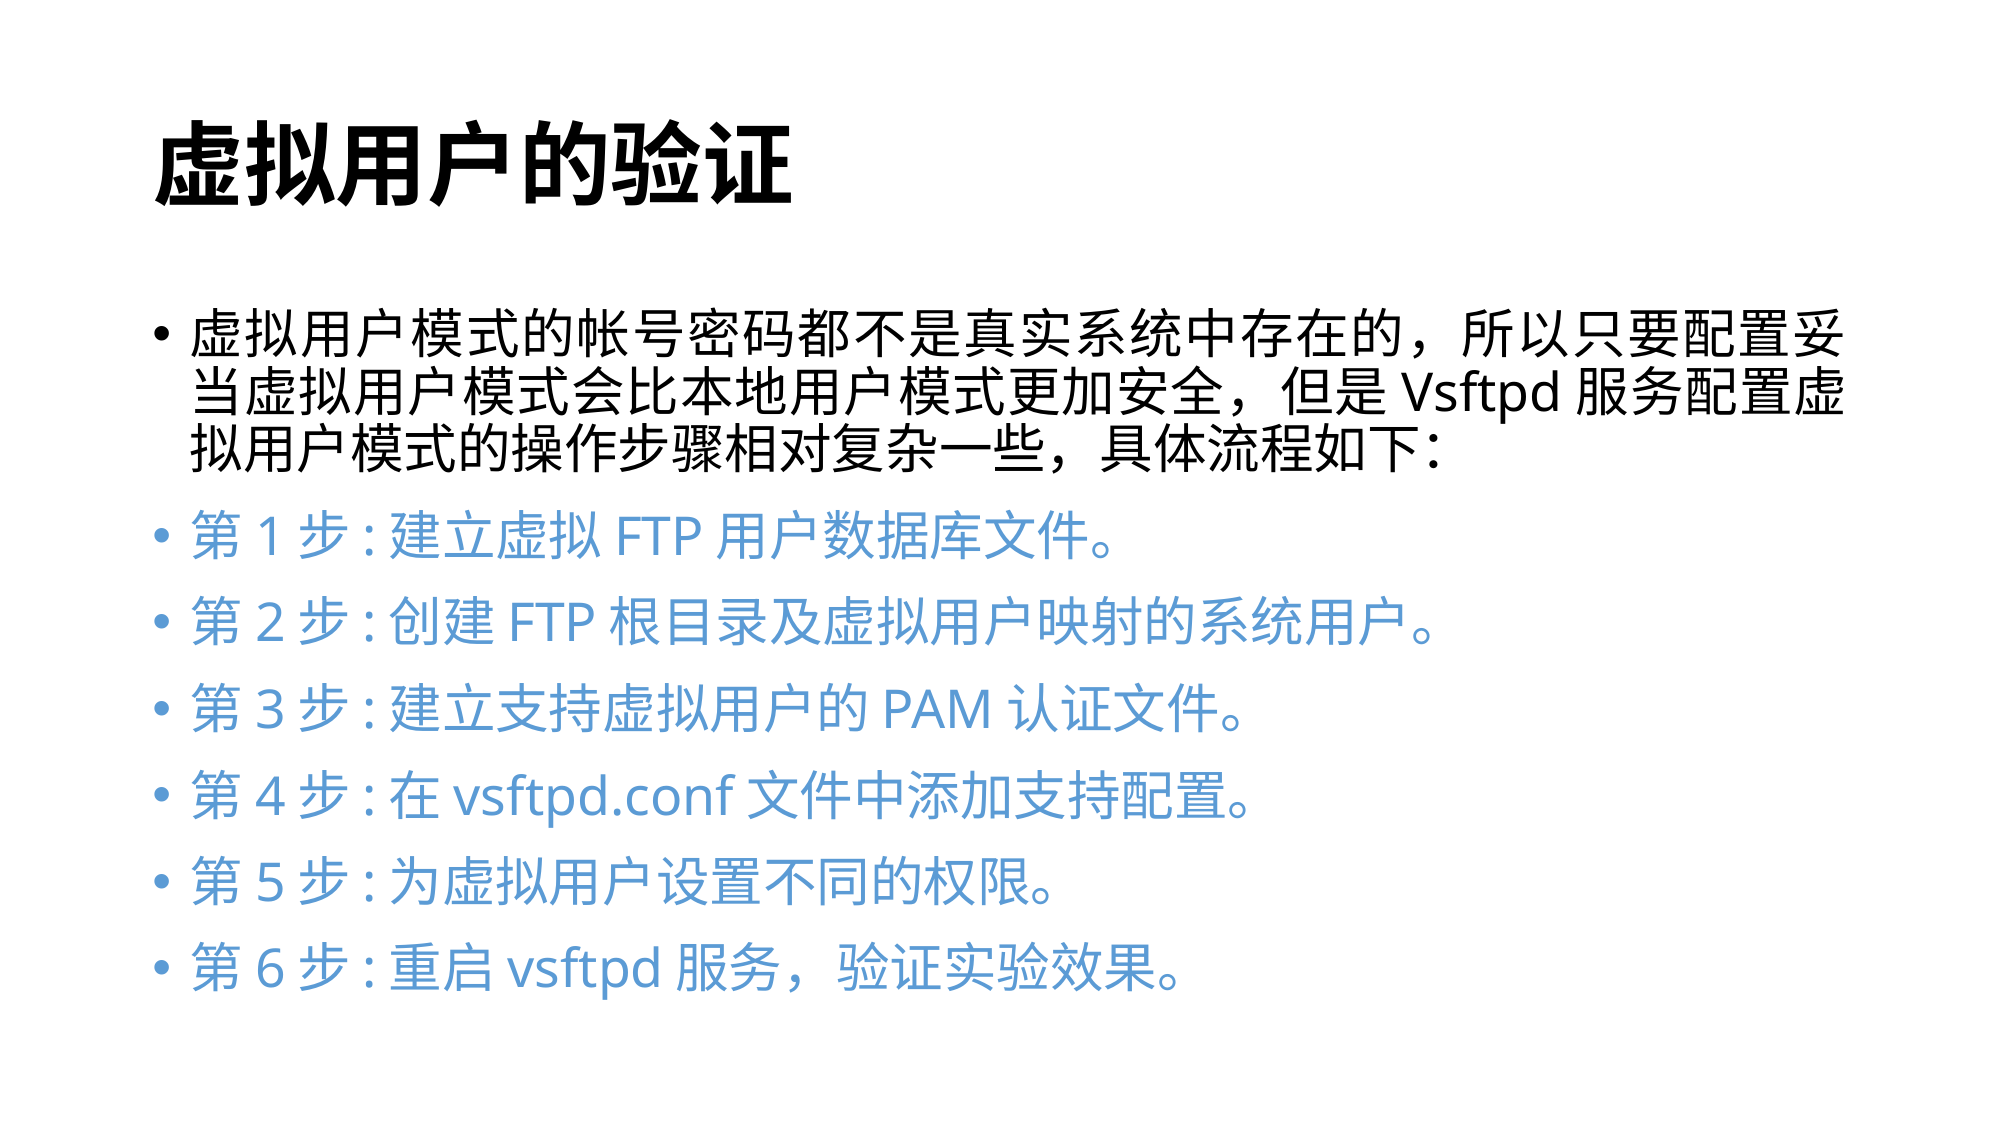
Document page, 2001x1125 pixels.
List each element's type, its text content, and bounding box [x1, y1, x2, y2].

title 虚拟用户的验证 [137, 59, 1863, 278]
list 虚拟用户模式的帐号密码都不是真实系统中存在的，所以只要配置妥当虚拟用户模式会比本地用户模式更加安全，但是Vsftpd服务配置虚拟用户模式的操作步骤相对复杂一些，具体流程如下： 第1步:建立虚拟FTP用户数据库文件。 第2步:创建FTP根目录及虚拟用户映射的系统用户。 第3步:建立支持虚拟用户的PAM认证文件。 第4步:在vsftpd.conf文件中添加支持配置。 第5步:为虚拟用户设置不同的权限。 第6步:重启vsftpd服务，验证实验效果。 [137, 299, 1863, 1014]
